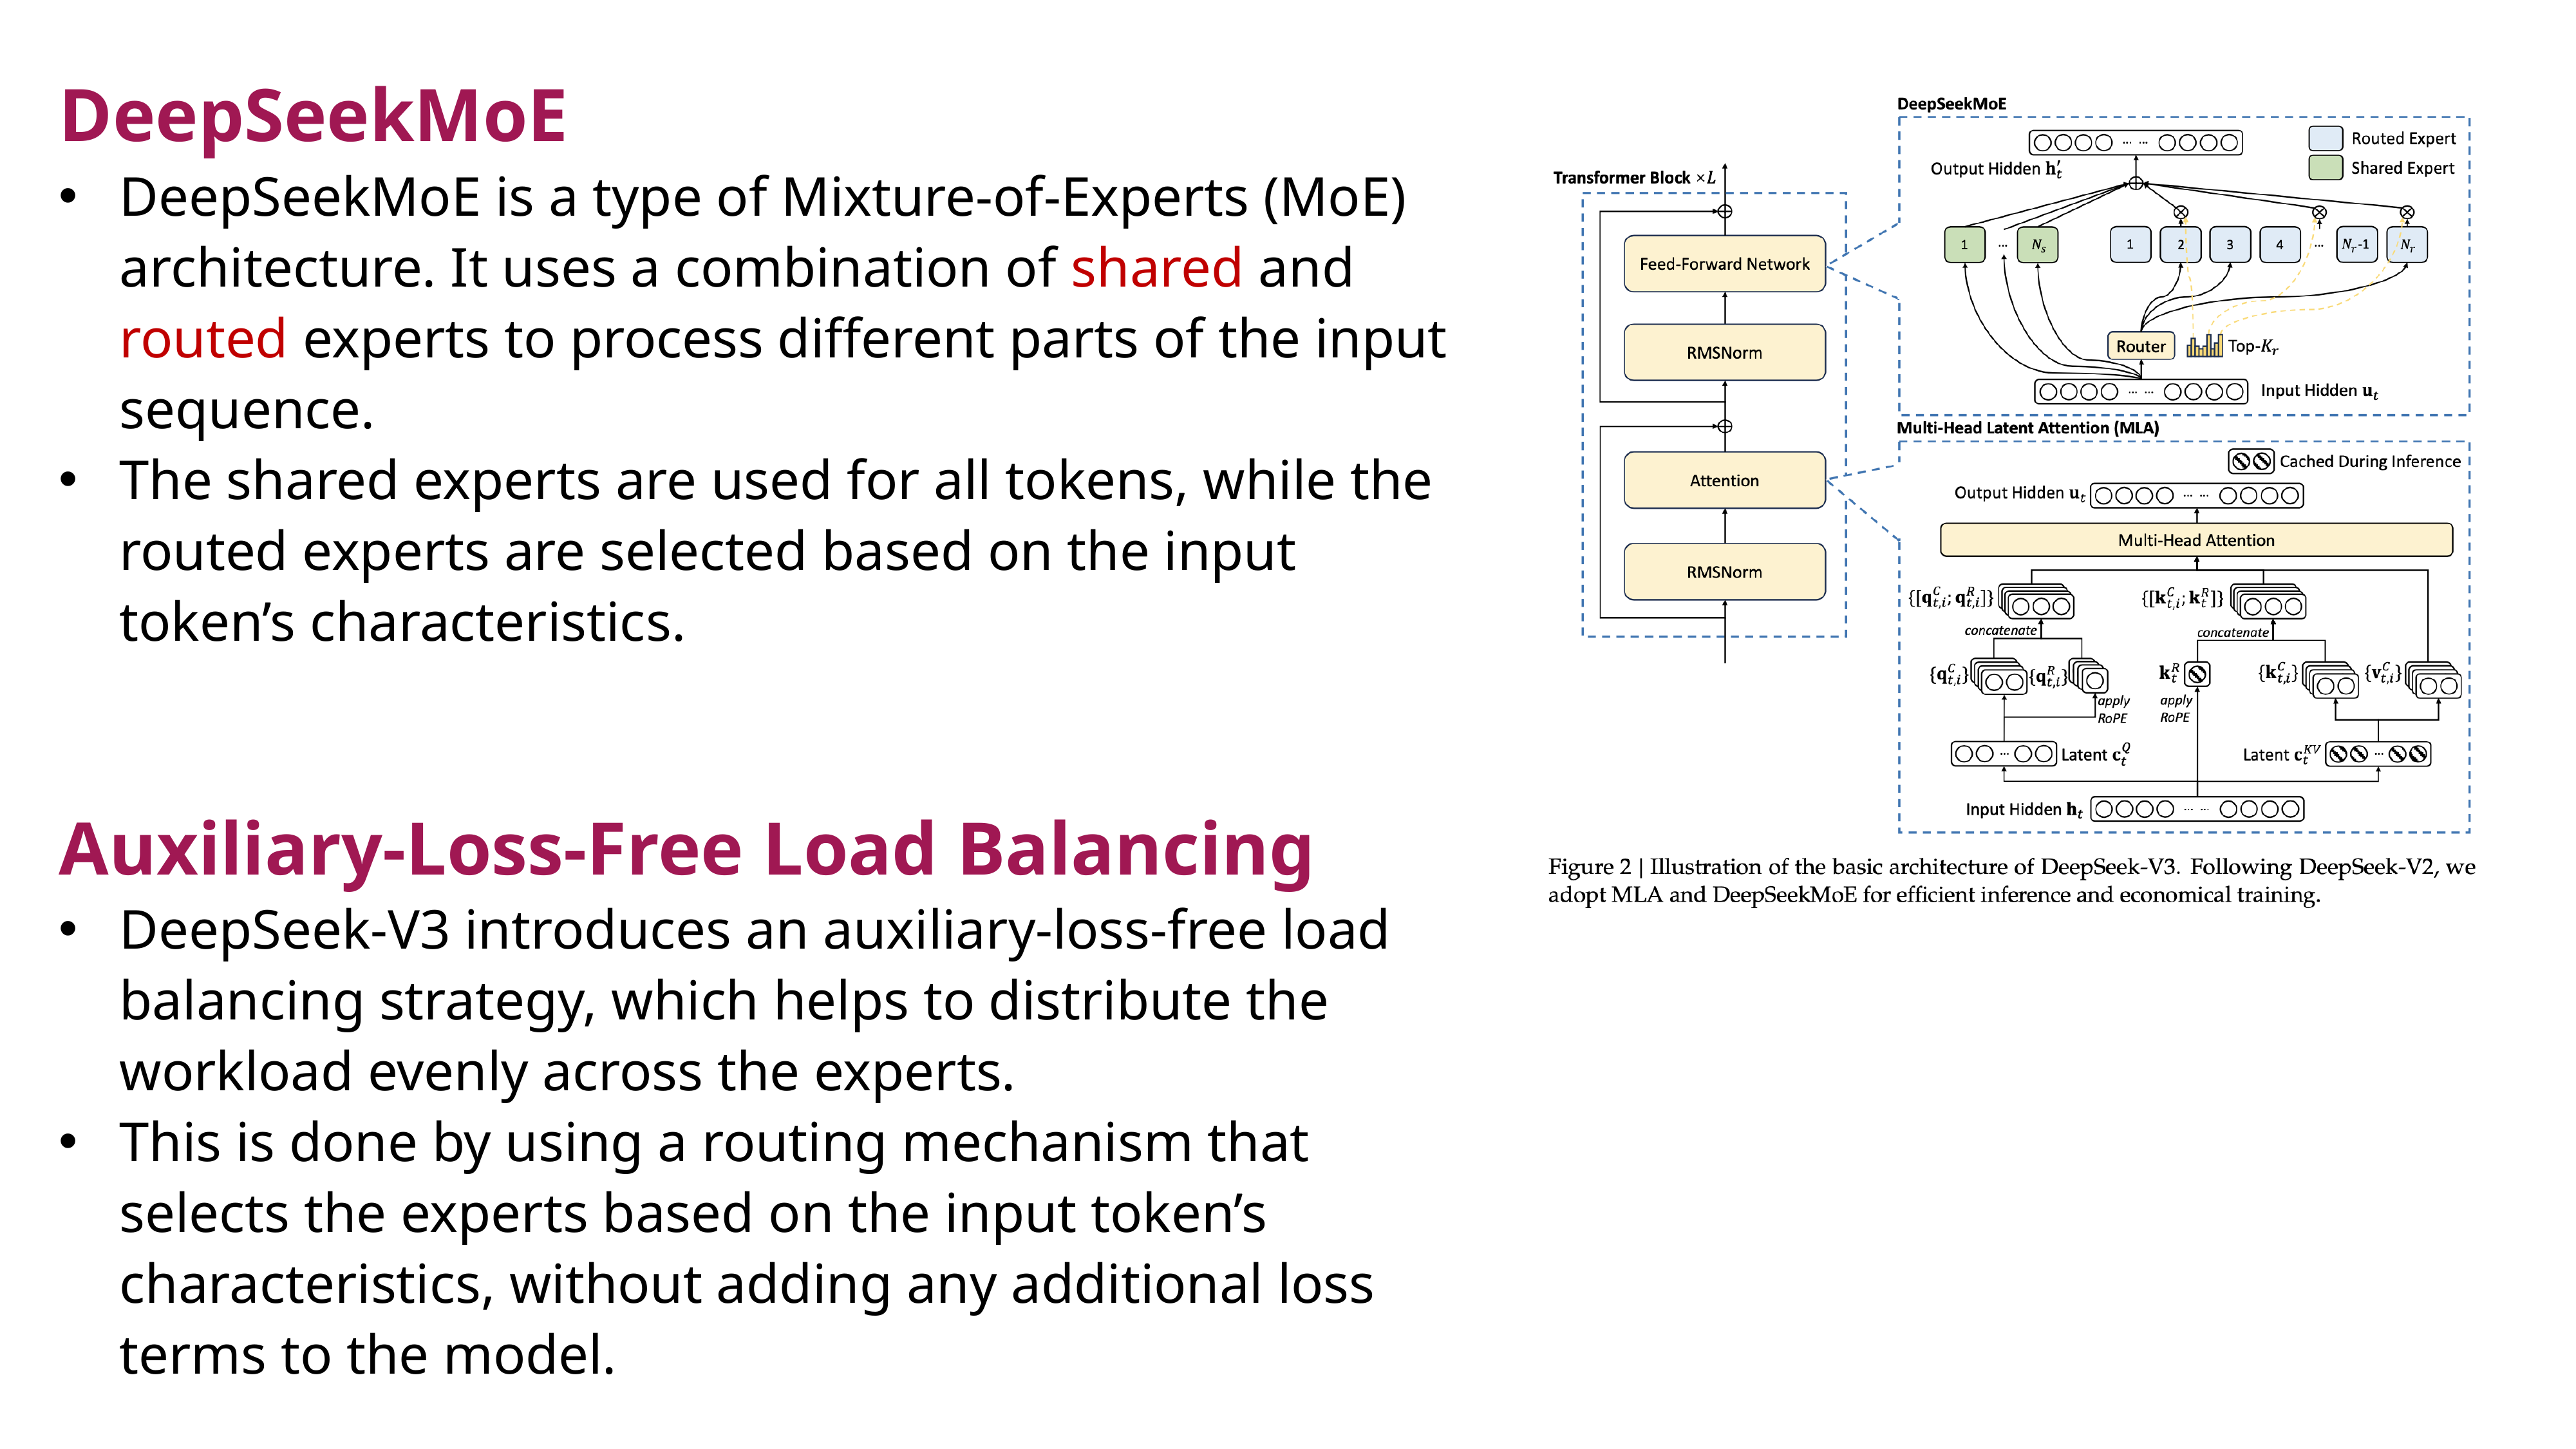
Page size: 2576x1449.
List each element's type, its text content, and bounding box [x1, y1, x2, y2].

picture [1527, 78, 2495, 922]
text_box DeepSeekMoE DeepSeekMoE is a type of Mixture-of-Experts (MoE) architecture. It uses a combination of shared and routed experts to process different parts of the input sequence. The shared experts are used for all tokens, while the routed experts are selected based on the input token’s characteristics. Auxiliary-Loss-Free Load Balancing DeepSeek-V3 introduces an auxiliary-loss-free load balancing strategy, which helps to distribute the workload evenly across the experts. This is done by using a routing mechanism that selects the experts based on the input token’s characteristics, without adding any additional loss terms to the model. [50, 55, 1469, 1390]
